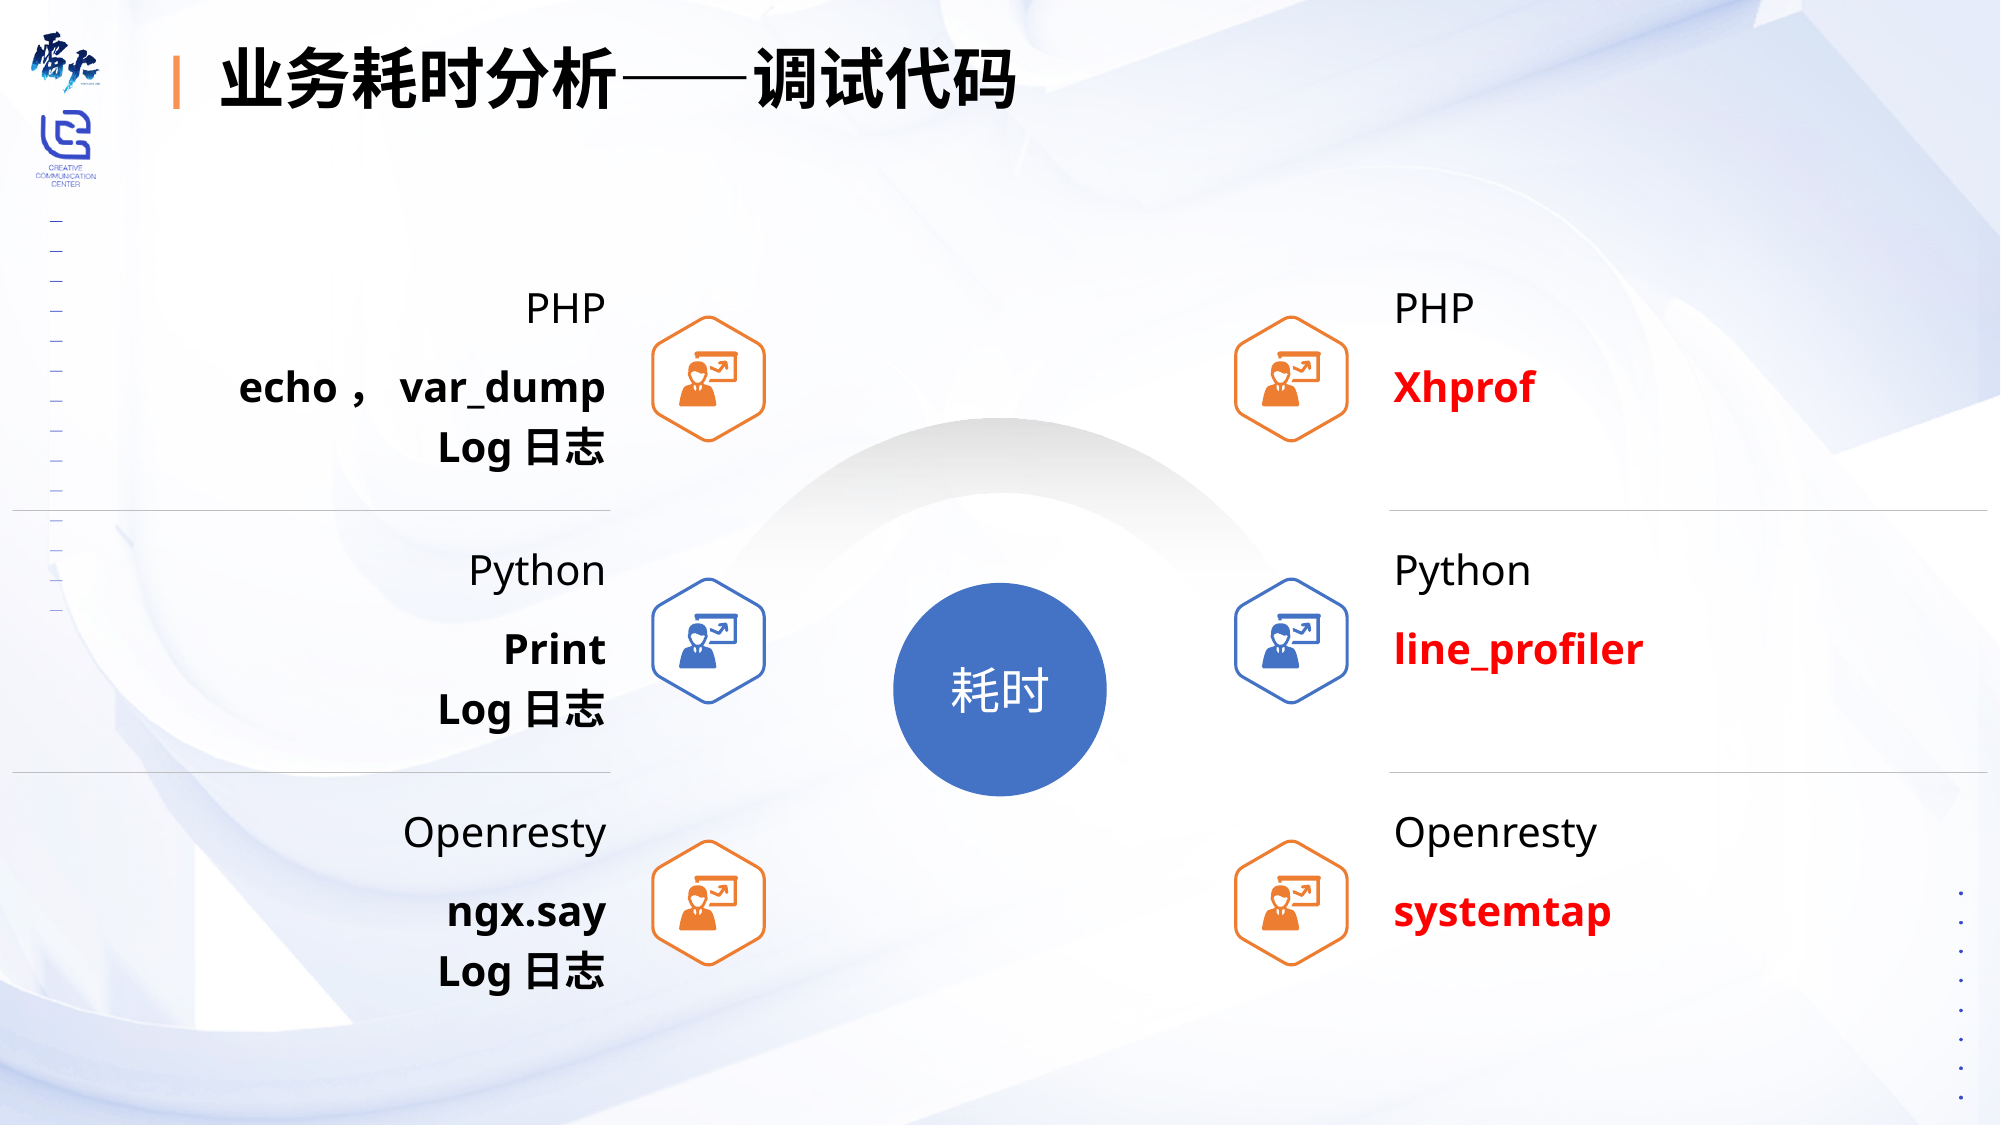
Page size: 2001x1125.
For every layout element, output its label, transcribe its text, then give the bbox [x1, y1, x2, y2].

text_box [12, 270, 1988, 1011]
text_box [172, 55, 181, 110]
picture [0, 0, 2001, 1125]
text_box 业务耗时分析——调试代码 [203, 29, 1238, 125]
